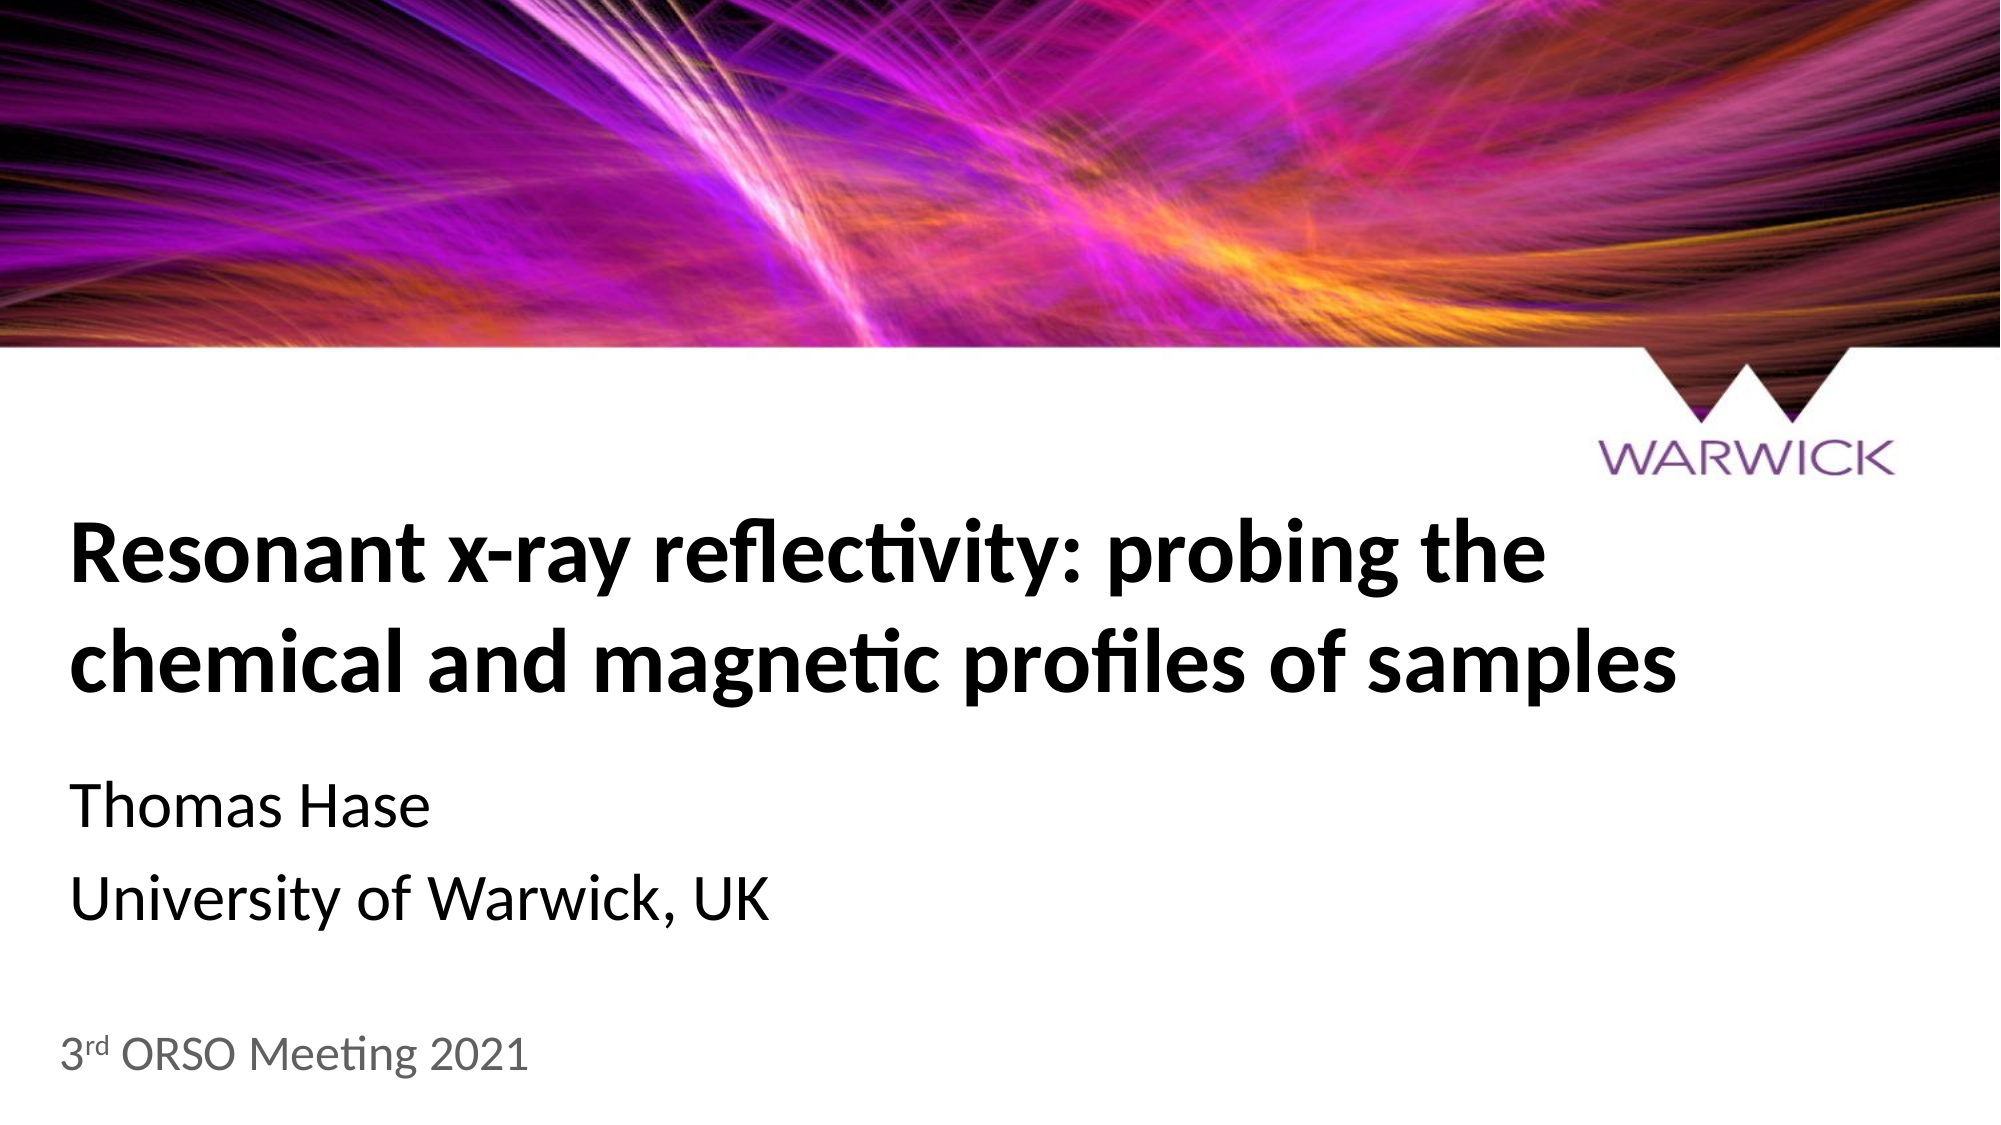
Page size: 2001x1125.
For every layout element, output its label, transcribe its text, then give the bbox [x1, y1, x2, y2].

text_box 3rd ORSO Meeting 2021 [45, 1013, 896, 1089]
picture [0, 0, 2000, 480]
subtitle Thomas Hase University of Warwick, UK [55, 752, 1105, 971]
title Resonant x-ray reflectivity: probing the chemical and magnetic profiles of samples [55, 494, 1828, 708]
